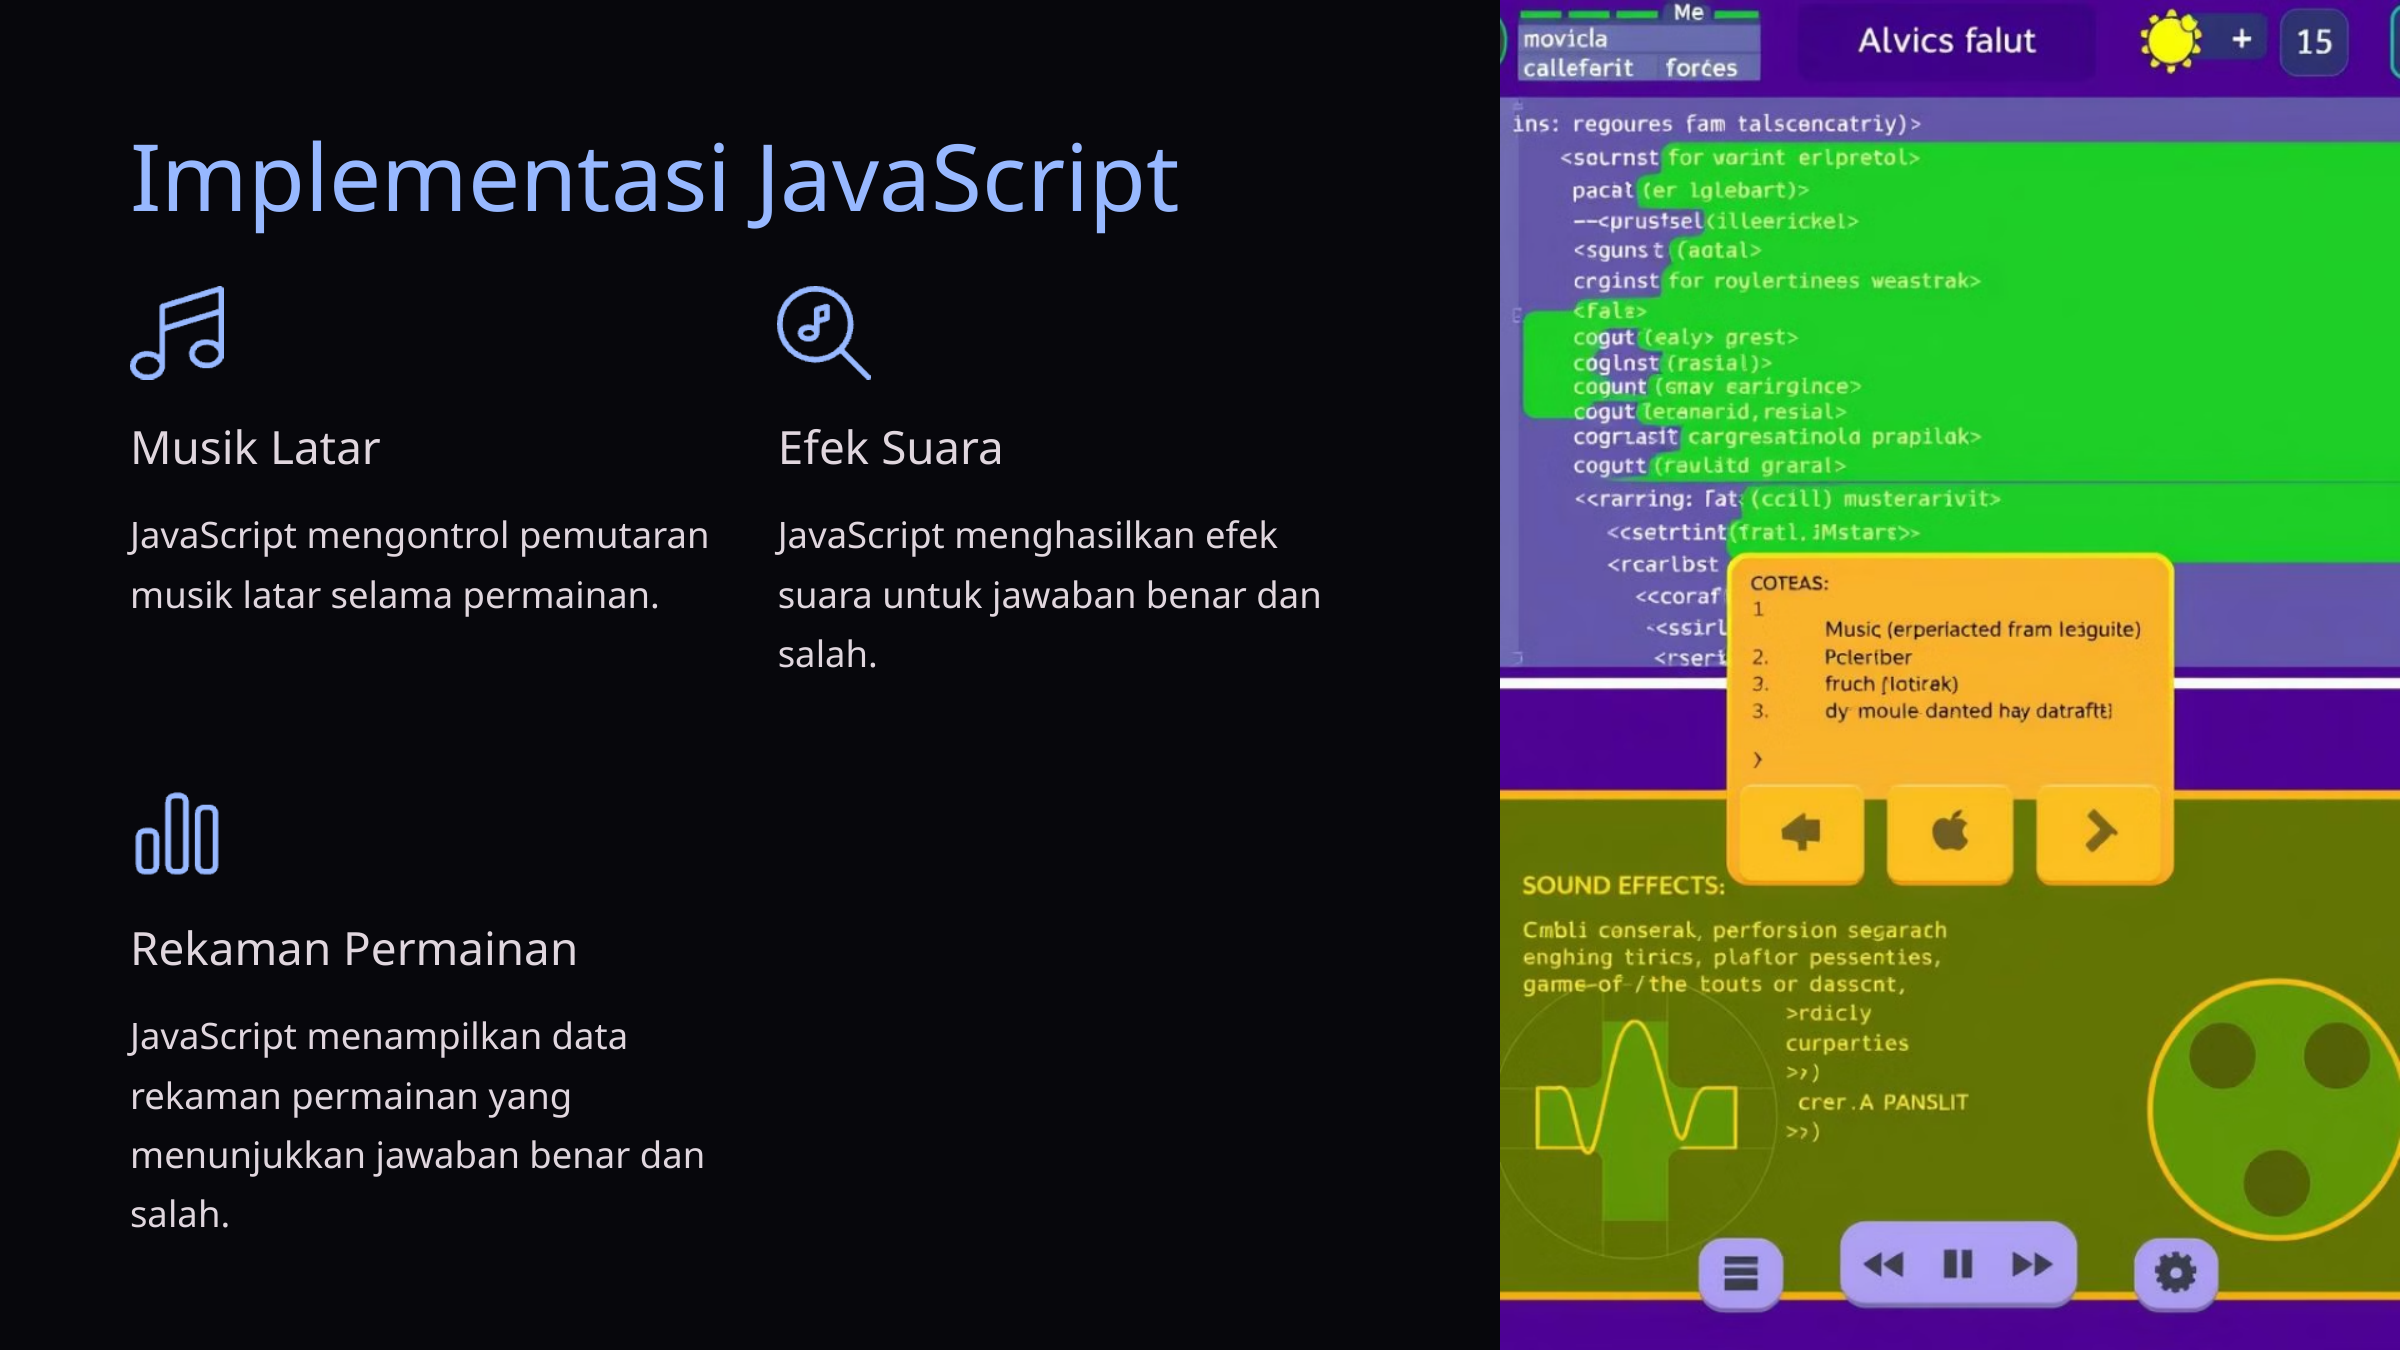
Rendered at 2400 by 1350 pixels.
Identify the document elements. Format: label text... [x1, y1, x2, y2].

text_box Efek Suara [777, 416, 1243, 475]
text_box Implementasi JavaScript [130, 114, 1315, 231]
text_box JavaScript mengontrol pemutaran musik latar selama permainan. [130, 496, 722, 676]
text_box Musik Latar [130, 416, 596, 475]
picture [777, 286, 871, 380]
picture [130, 787, 224, 881]
text_box Rekaman Permainan [130, 917, 610, 976]
picture [1499, 0, 2400, 1350]
text_box JavaScript menampilkan data rekaman permainan yang menunjukkan jawaban benar dan salah. [130, 997, 722, 1236]
picture [130, 286, 224, 380]
text_box JavaScript menghasilkan efek suara untuk jawaban benar dan salah. [777, 496, 1370, 676]
